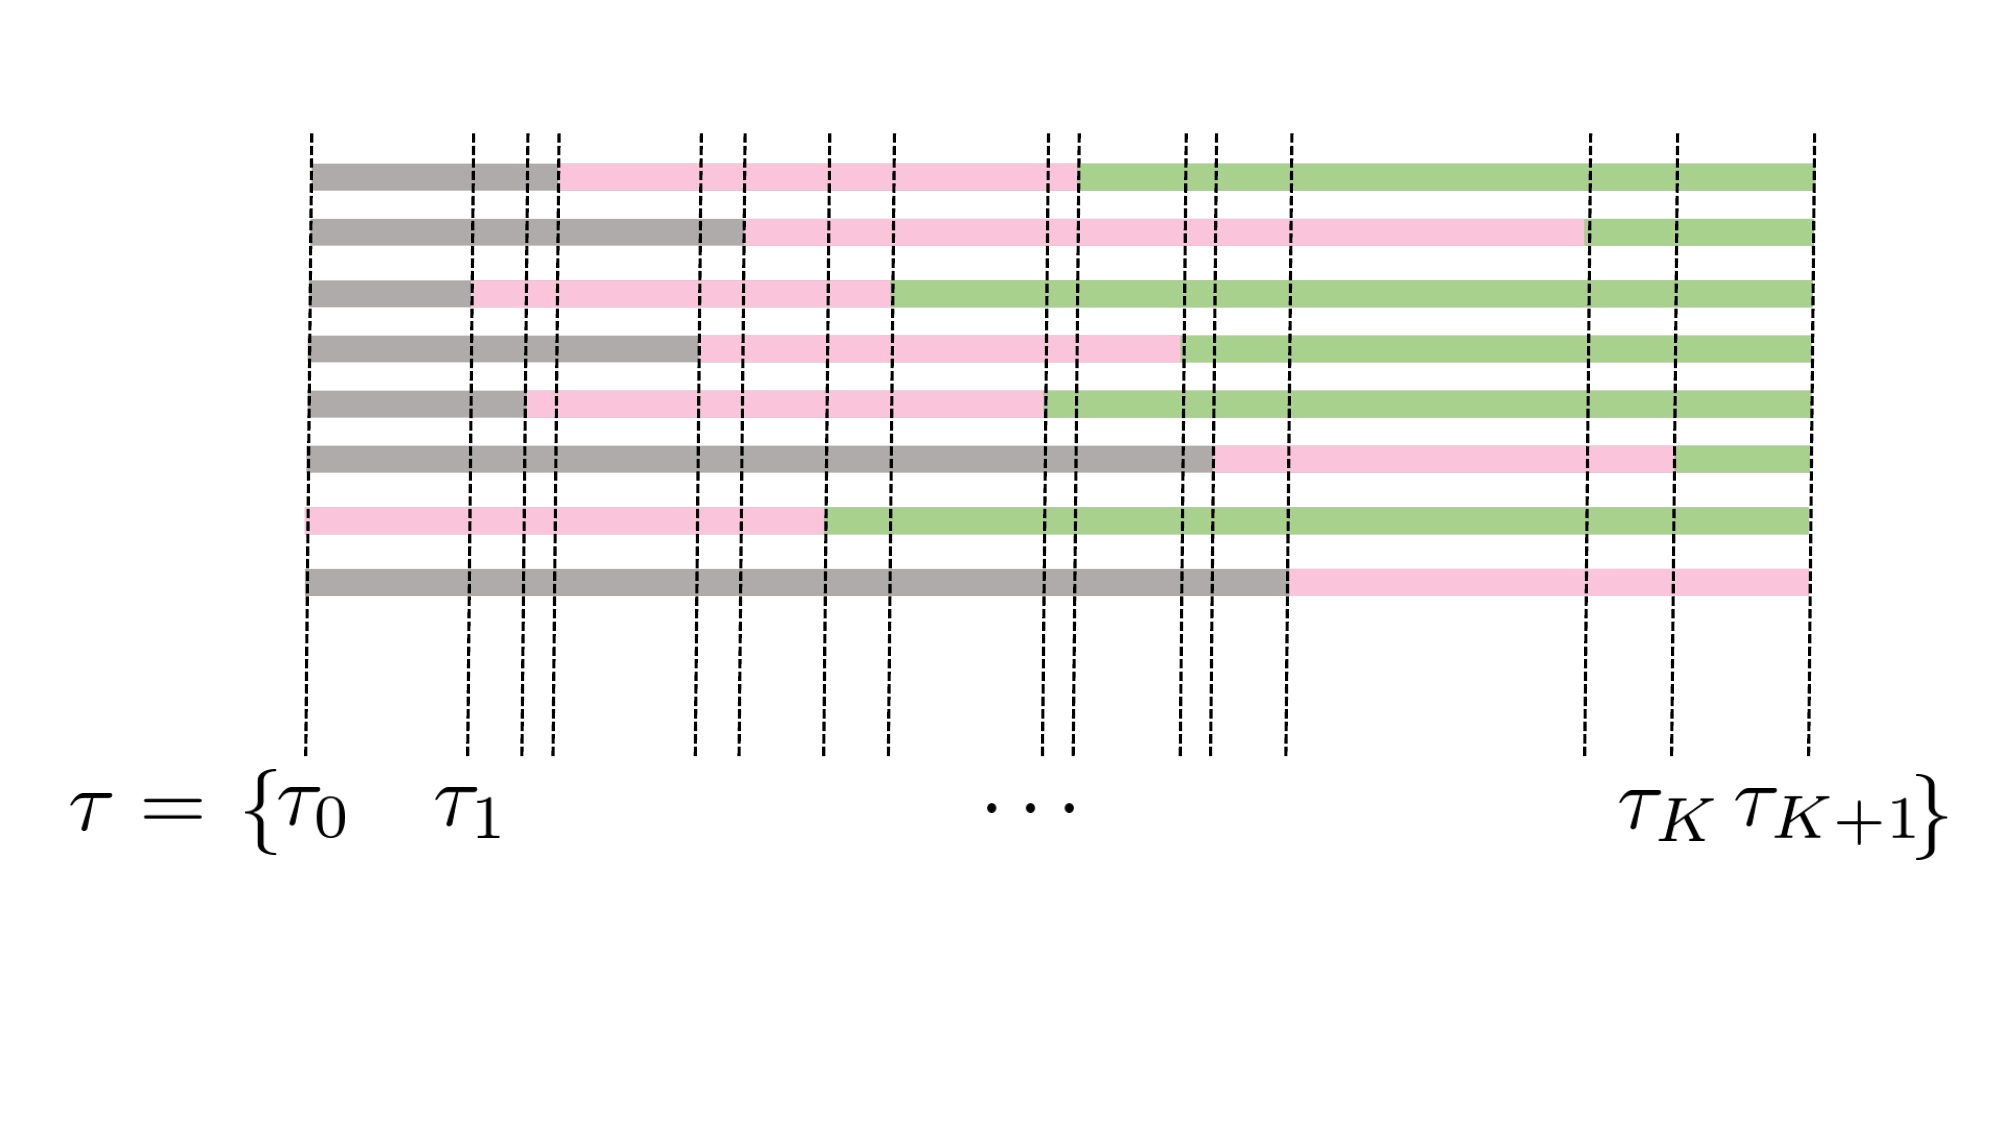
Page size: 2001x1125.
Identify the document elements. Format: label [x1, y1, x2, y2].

text_box [1591, 335, 1671, 363]
picture [278, 787, 345, 838]
text_box [1080, 568, 1180, 597]
text_box [1678, 445, 1808, 474]
text_box [560, 568, 695, 597]
text_box [895, 279, 1042, 308]
text_box [746, 163, 823, 192]
text_box [1187, 568, 1210, 597]
text_box [312, 390, 467, 419]
text_box [1292, 506, 1584, 535]
text_box [702, 506, 739, 535]
text_box [1292, 163, 1584, 192]
text_box [560, 335, 695, 363]
text_box [1292, 390, 1584, 419]
text_box [474, 568, 521, 597]
text_box [1217, 568, 1285, 597]
text_box [746, 218, 823, 247]
text_box [830, 163, 888, 192]
text_box [1217, 279, 1285, 308]
text_box [467, 133, 474, 759]
text_box [1591, 390, 1671, 419]
text_box [528, 163, 553, 192]
text_box [1187, 163, 1210, 192]
text_box [1292, 218, 1584, 247]
text_box [1678, 335, 1808, 363]
text_box [312, 218, 467, 247]
text_box [1591, 445, 1671, 474]
text_box [1217, 506, 1285, 535]
text_box [746, 445, 823, 474]
text_box [830, 506, 888, 535]
text_box [528, 445, 553, 474]
text_box [560, 279, 695, 308]
text_box [1678, 218, 1808, 247]
text_box [1217, 390, 1285, 419]
text_box [474, 163, 521, 192]
text_box [1187, 390, 1210, 419]
text_box [560, 218, 695, 247]
text_box [702, 163, 739, 192]
text_box [830, 390, 888, 419]
text_box [312, 506, 467, 535]
text_box [895, 218, 1042, 247]
text_box [895, 390, 1042, 419]
text_box [1180, 133, 1187, 759]
text_box [1049, 279, 1073, 308]
text_box [746, 568, 823, 597]
text_box [1285, 133, 1292, 759]
text_box [474, 335, 521, 363]
picture [435, 787, 500, 838]
text_box [746, 390, 823, 419]
text_box [1187, 218, 1210, 247]
text_box [702, 218, 739, 247]
text_box [1808, 133, 1815, 759]
text_box [1049, 568, 1073, 597]
text_box [1049, 218, 1073, 247]
text_box [1678, 163, 1808, 192]
text_box [702, 568, 739, 597]
text_box [1080, 390, 1180, 419]
text_box [312, 279, 467, 308]
picture [1619, 790, 1714, 841]
text_box [528, 390, 553, 419]
text_box [528, 568, 553, 597]
text_box [1187, 279, 1210, 308]
text_box [528, 279, 553, 308]
text_box [895, 568, 1042, 597]
text_box [1080, 163, 1180, 192]
text_box [895, 445, 1042, 474]
text_box [888, 133, 895, 759]
text_box [474, 390, 521, 419]
text_box [312, 335, 467, 363]
text_box [1042, 133, 1049, 759]
text_box [1080, 506, 1180, 535]
text_box [1217, 445, 1285, 474]
text_box [1678, 390, 1808, 419]
text_box [895, 163, 1042, 192]
text_box [474, 218, 521, 247]
text_box [746, 279, 823, 308]
text_box [305, 133, 312, 759]
text_box [746, 334, 823, 363]
text_box [695, 133, 702, 759]
text_box [560, 506, 695, 535]
text_box [1292, 568, 1584, 597]
text_box [312, 163, 467, 192]
text_box [1080, 445, 1180, 474]
text_box [1187, 335, 1210, 363]
text_box [528, 335, 553, 363]
text_box [746, 506, 823, 535]
text_box [830, 334, 888, 363]
text_box [560, 390, 695, 419]
picture [987, 803, 1074, 813]
text_box [1591, 279, 1671, 308]
text_box [830, 445, 888, 474]
text_box [312, 568, 467, 597]
text_box [1217, 335, 1285, 363]
text_box [830, 218, 888, 247]
text_box [560, 163, 695, 192]
text_box [1080, 334, 1180, 363]
text_box [528, 506, 553, 535]
text_box [1187, 445, 1210, 474]
text_box [895, 506, 1042, 535]
text_box [1073, 133, 1080, 759]
text_box [474, 445, 521, 474]
text_box [1678, 279, 1808, 308]
text_box [1080, 218, 1180, 247]
text_box [553, 133, 560, 759]
text_box [474, 279, 521, 308]
text_box [1217, 163, 1285, 192]
text_box [1584, 133, 1591, 759]
text_box [702, 390, 739, 419]
text_box [1591, 568, 1671, 597]
text_box [1678, 568, 1808, 597]
text_box [1049, 445, 1073, 474]
text_box [521, 133, 528, 759]
text_box [474, 506, 521, 535]
text_box [1210, 133, 1217, 759]
text_box [830, 279, 888, 308]
text_box [1187, 506, 1210, 535]
text_box [1049, 390, 1073, 419]
text_box [702, 279, 739, 308]
text_box [830, 568, 888, 597]
text_box [702, 334, 739, 363]
text_box [1591, 218, 1671, 247]
text_box [528, 218, 553, 247]
text_box [895, 334, 1042, 363]
text_box [1591, 163, 1671, 192]
text_box [1292, 445, 1584, 474]
text_box [1292, 279, 1584, 308]
picture [245, 769, 277, 855]
text_box [1049, 506, 1073, 535]
picture [1735, 788, 1915, 845]
text_box [739, 133, 746, 759]
picture [1916, 774, 1948, 860]
text_box [1217, 218, 1285, 247]
text_box [1049, 334, 1073, 363]
text_box [1671, 133, 1678, 759]
text_box [312, 445, 467, 474]
picture [70, 793, 202, 831]
text_box [560, 445, 695, 474]
text_box [1049, 163, 1073, 192]
text_box [823, 133, 830, 759]
text_box [1591, 506, 1671, 535]
text_box [1080, 279, 1180, 308]
text_box [1292, 335, 1584, 363]
text_box [702, 445, 739, 474]
text_box [1678, 506, 1808, 535]
